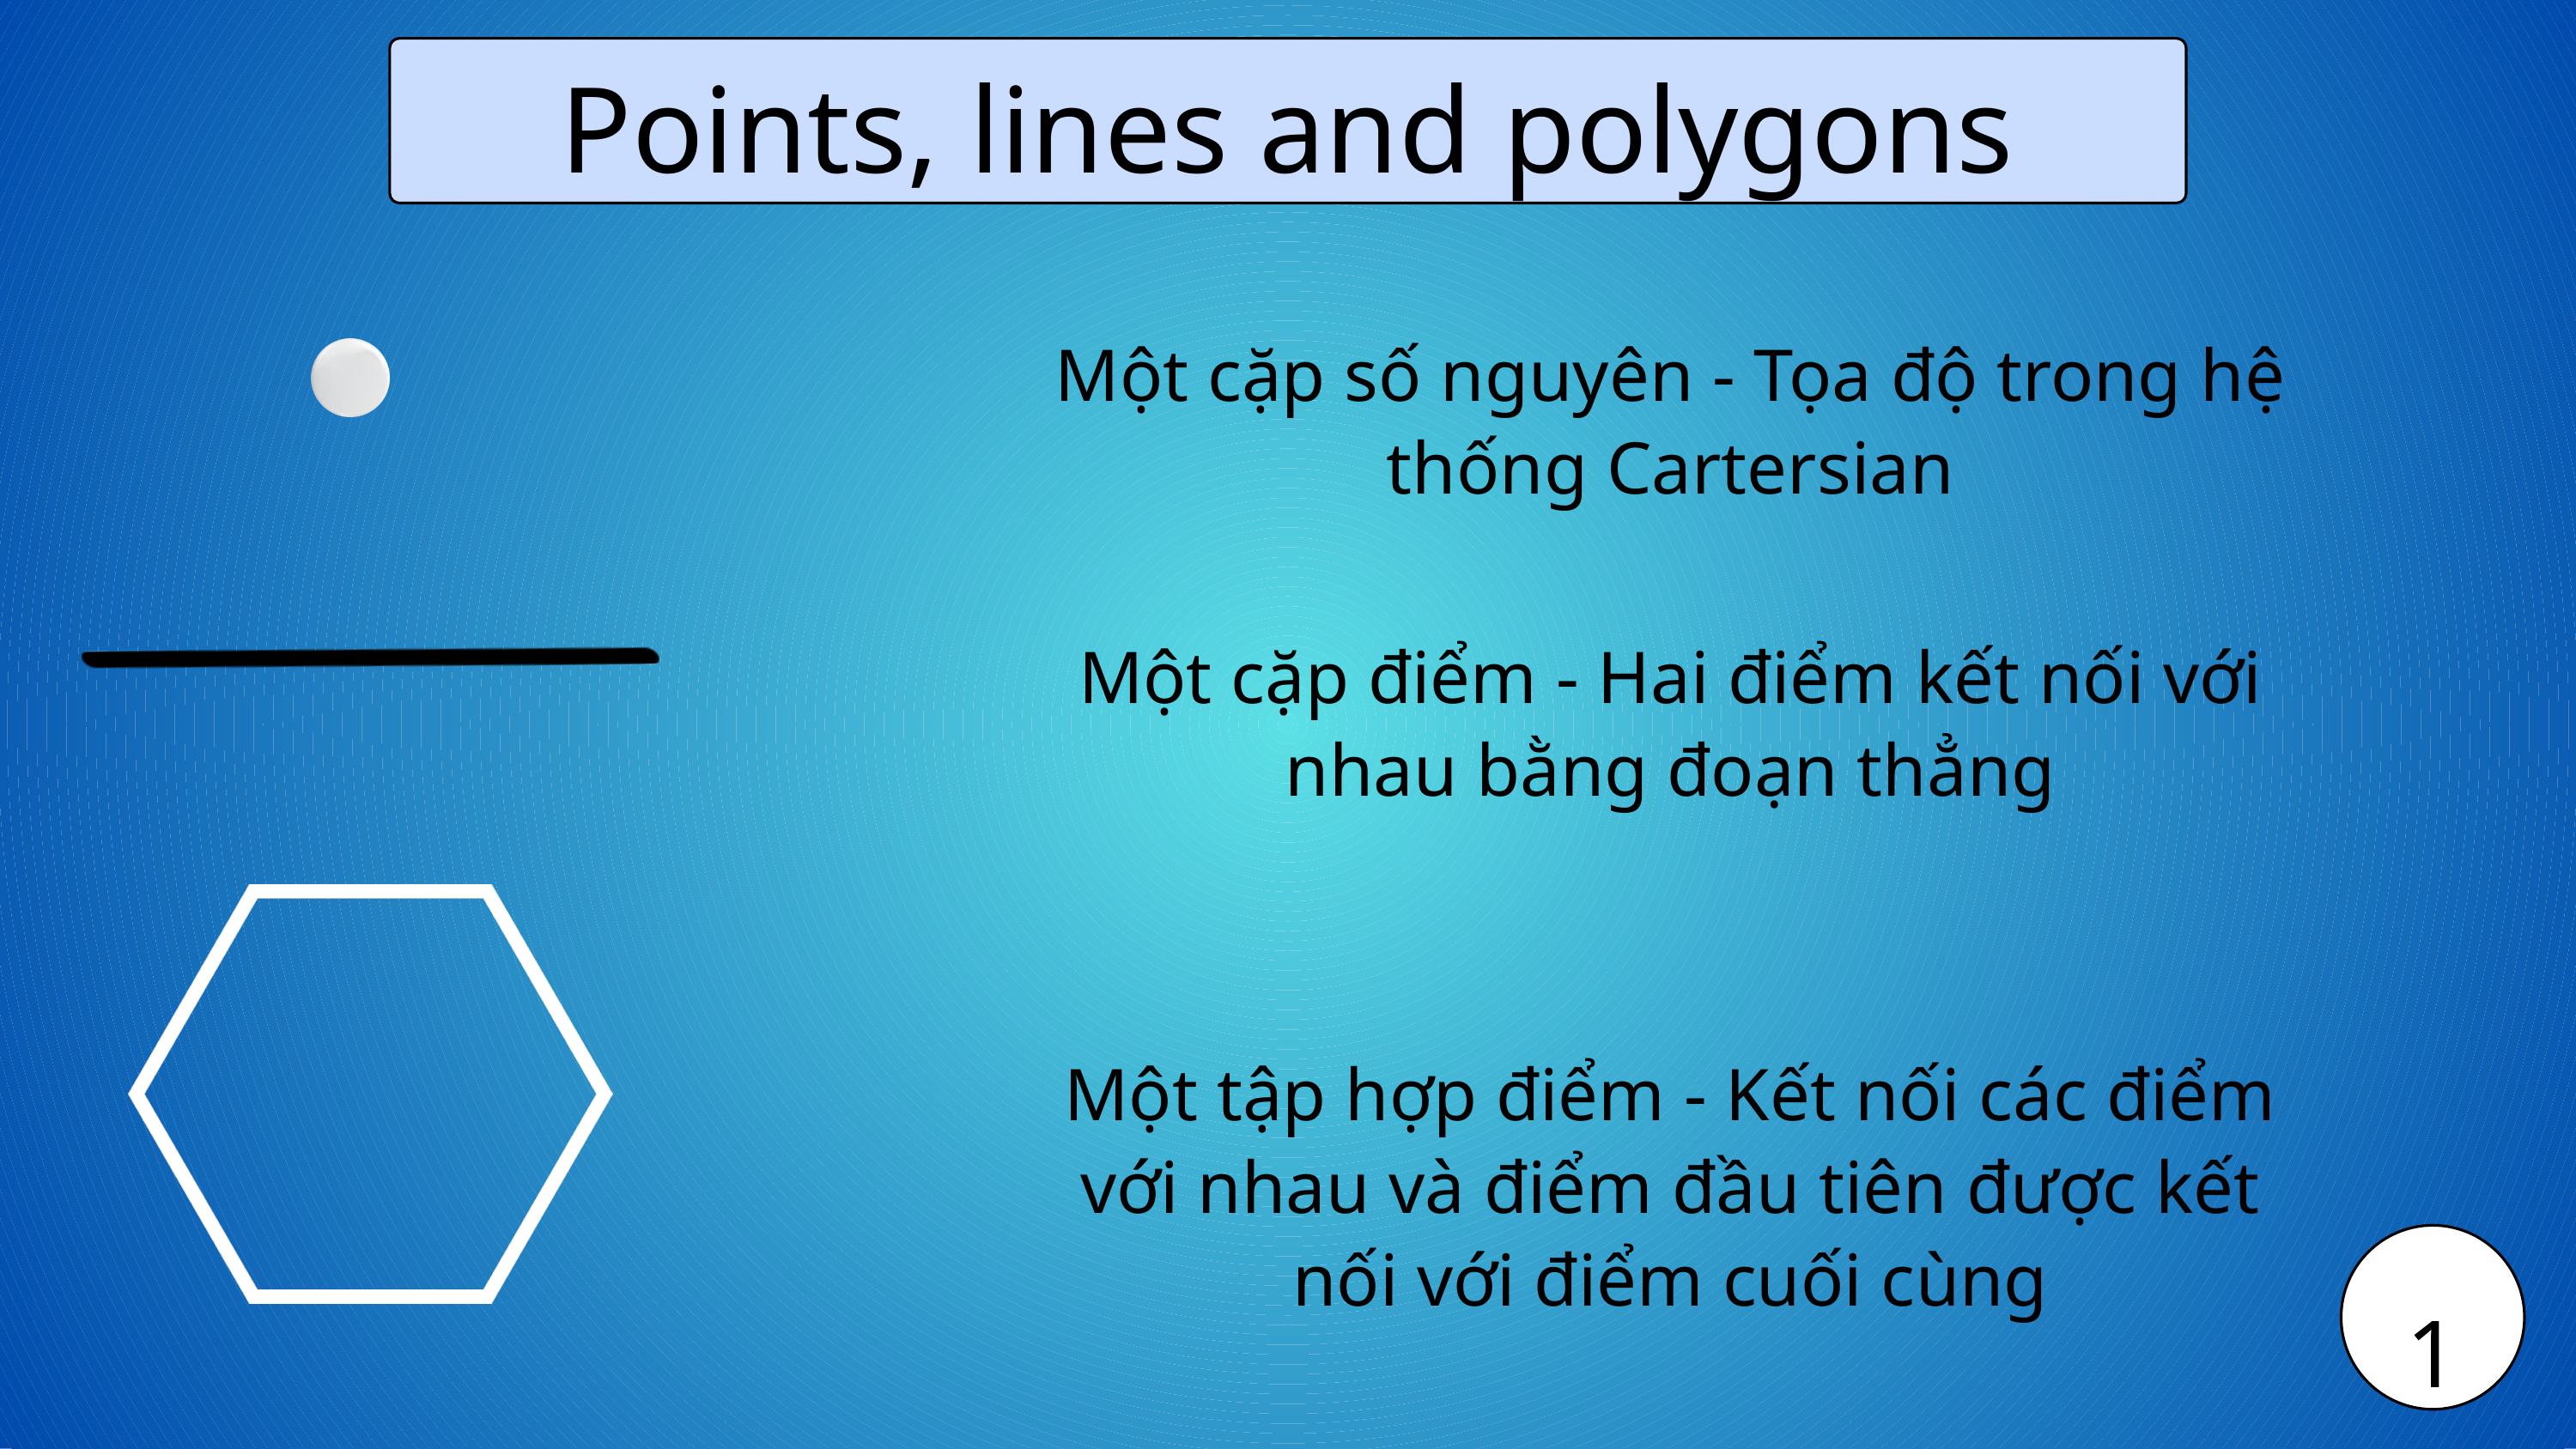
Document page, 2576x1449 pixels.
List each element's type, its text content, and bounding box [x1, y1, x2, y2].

text_box Một cặp số nguyên - Tọa độ trong hệ thống Cartersian [1039, 322, 2303, 508]
text_box Một cặp điểm - Hai điểm kết nối với nhau bằng đoạn thẳng [1039, 625, 2303, 811]
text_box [2340, 1225, 2525, 1410]
text_box Một tập hợp điểm - Kết nối các điểm với nhau và điểm đầu tiên được kết nối với điểm cuối cùng [1039, 1041, 2303, 1321]
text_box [389, 38, 2187, 203]
picture [81, 337, 659, 1304]
